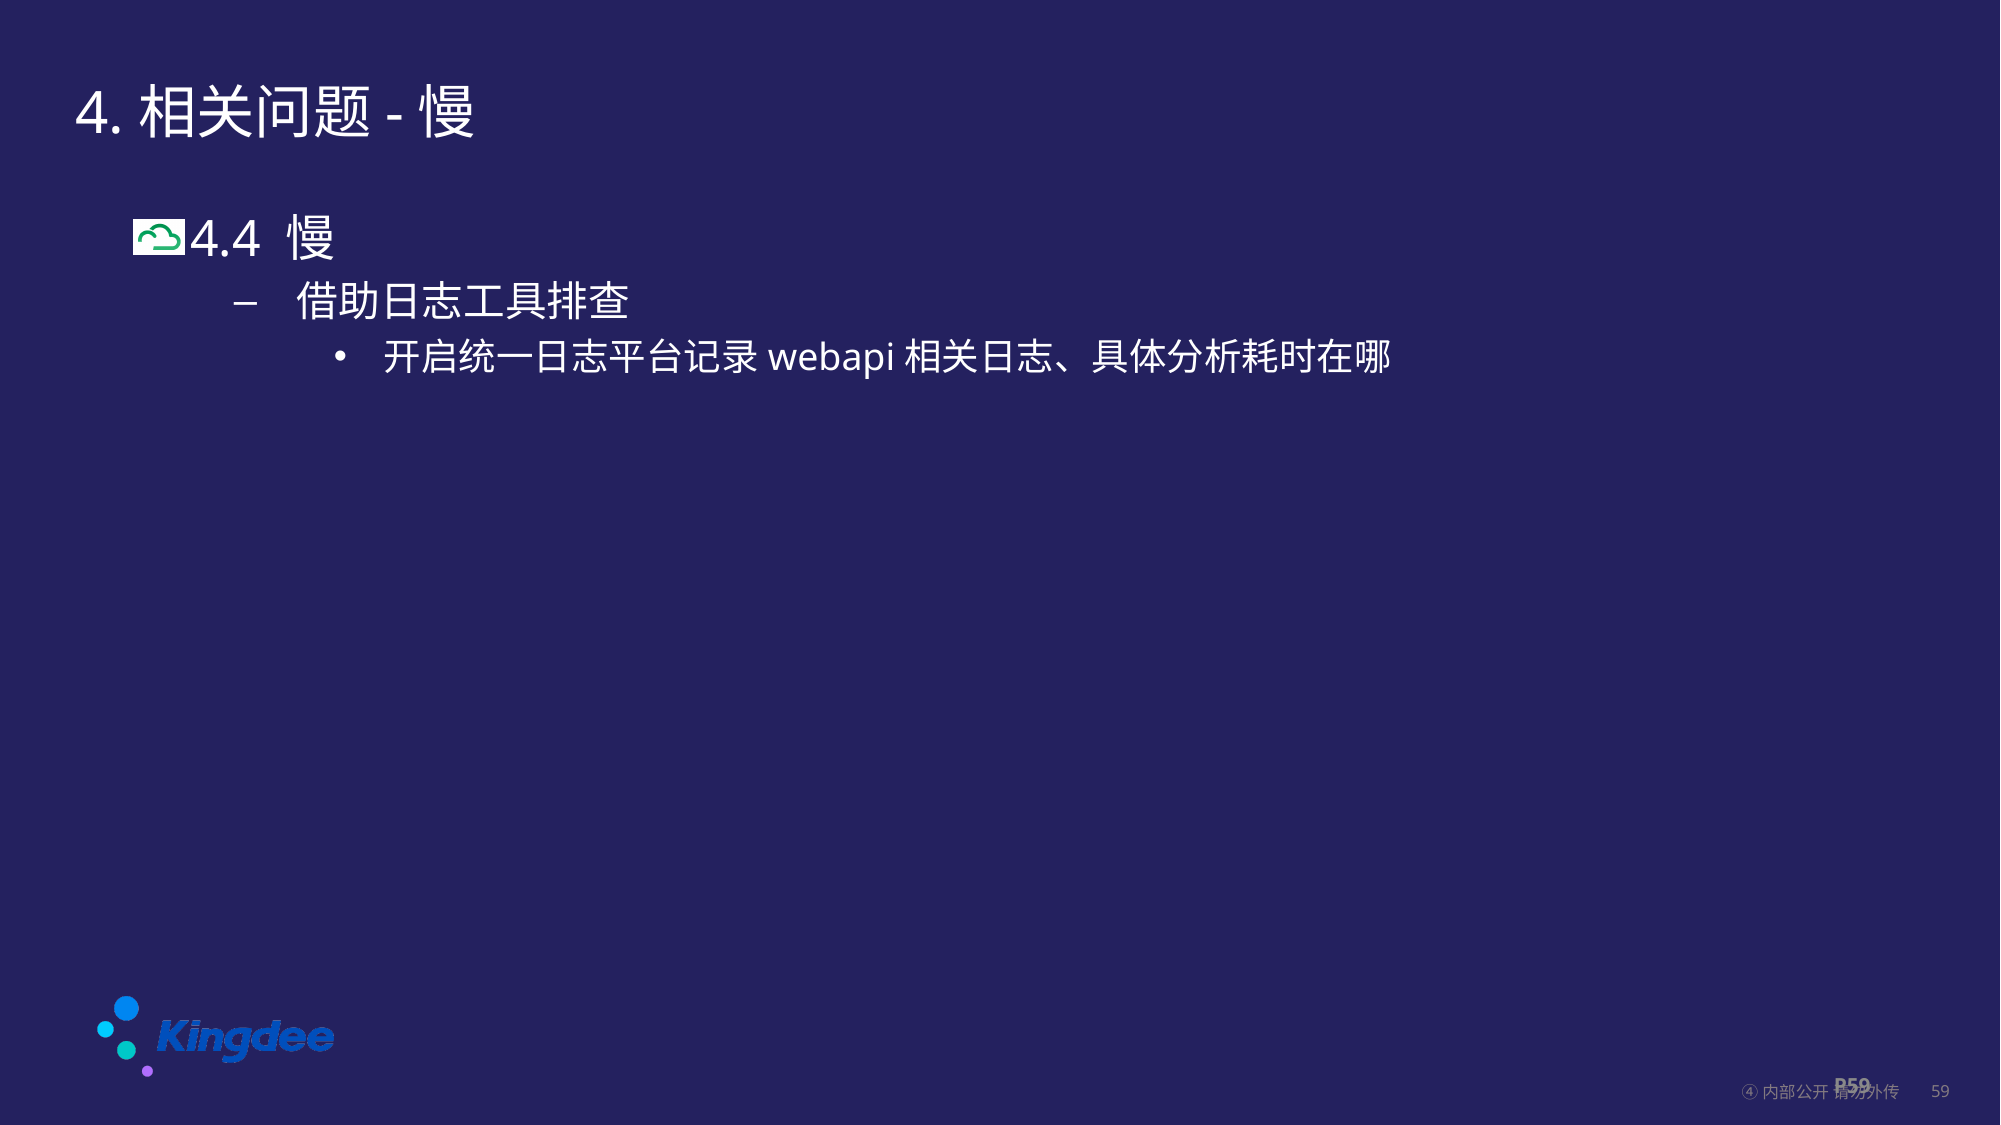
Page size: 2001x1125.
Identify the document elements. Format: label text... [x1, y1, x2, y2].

title 4.相关问题-慢 [60, 58, 1526, 161]
picture [97, 995, 334, 1077]
picture [133, 219, 185, 255]
list 4.4 慢 借助日志工具排查 开启统一日志平台记录webapi相关日志、具体分析耗时在哪 [118, 199, 1613, 492]
